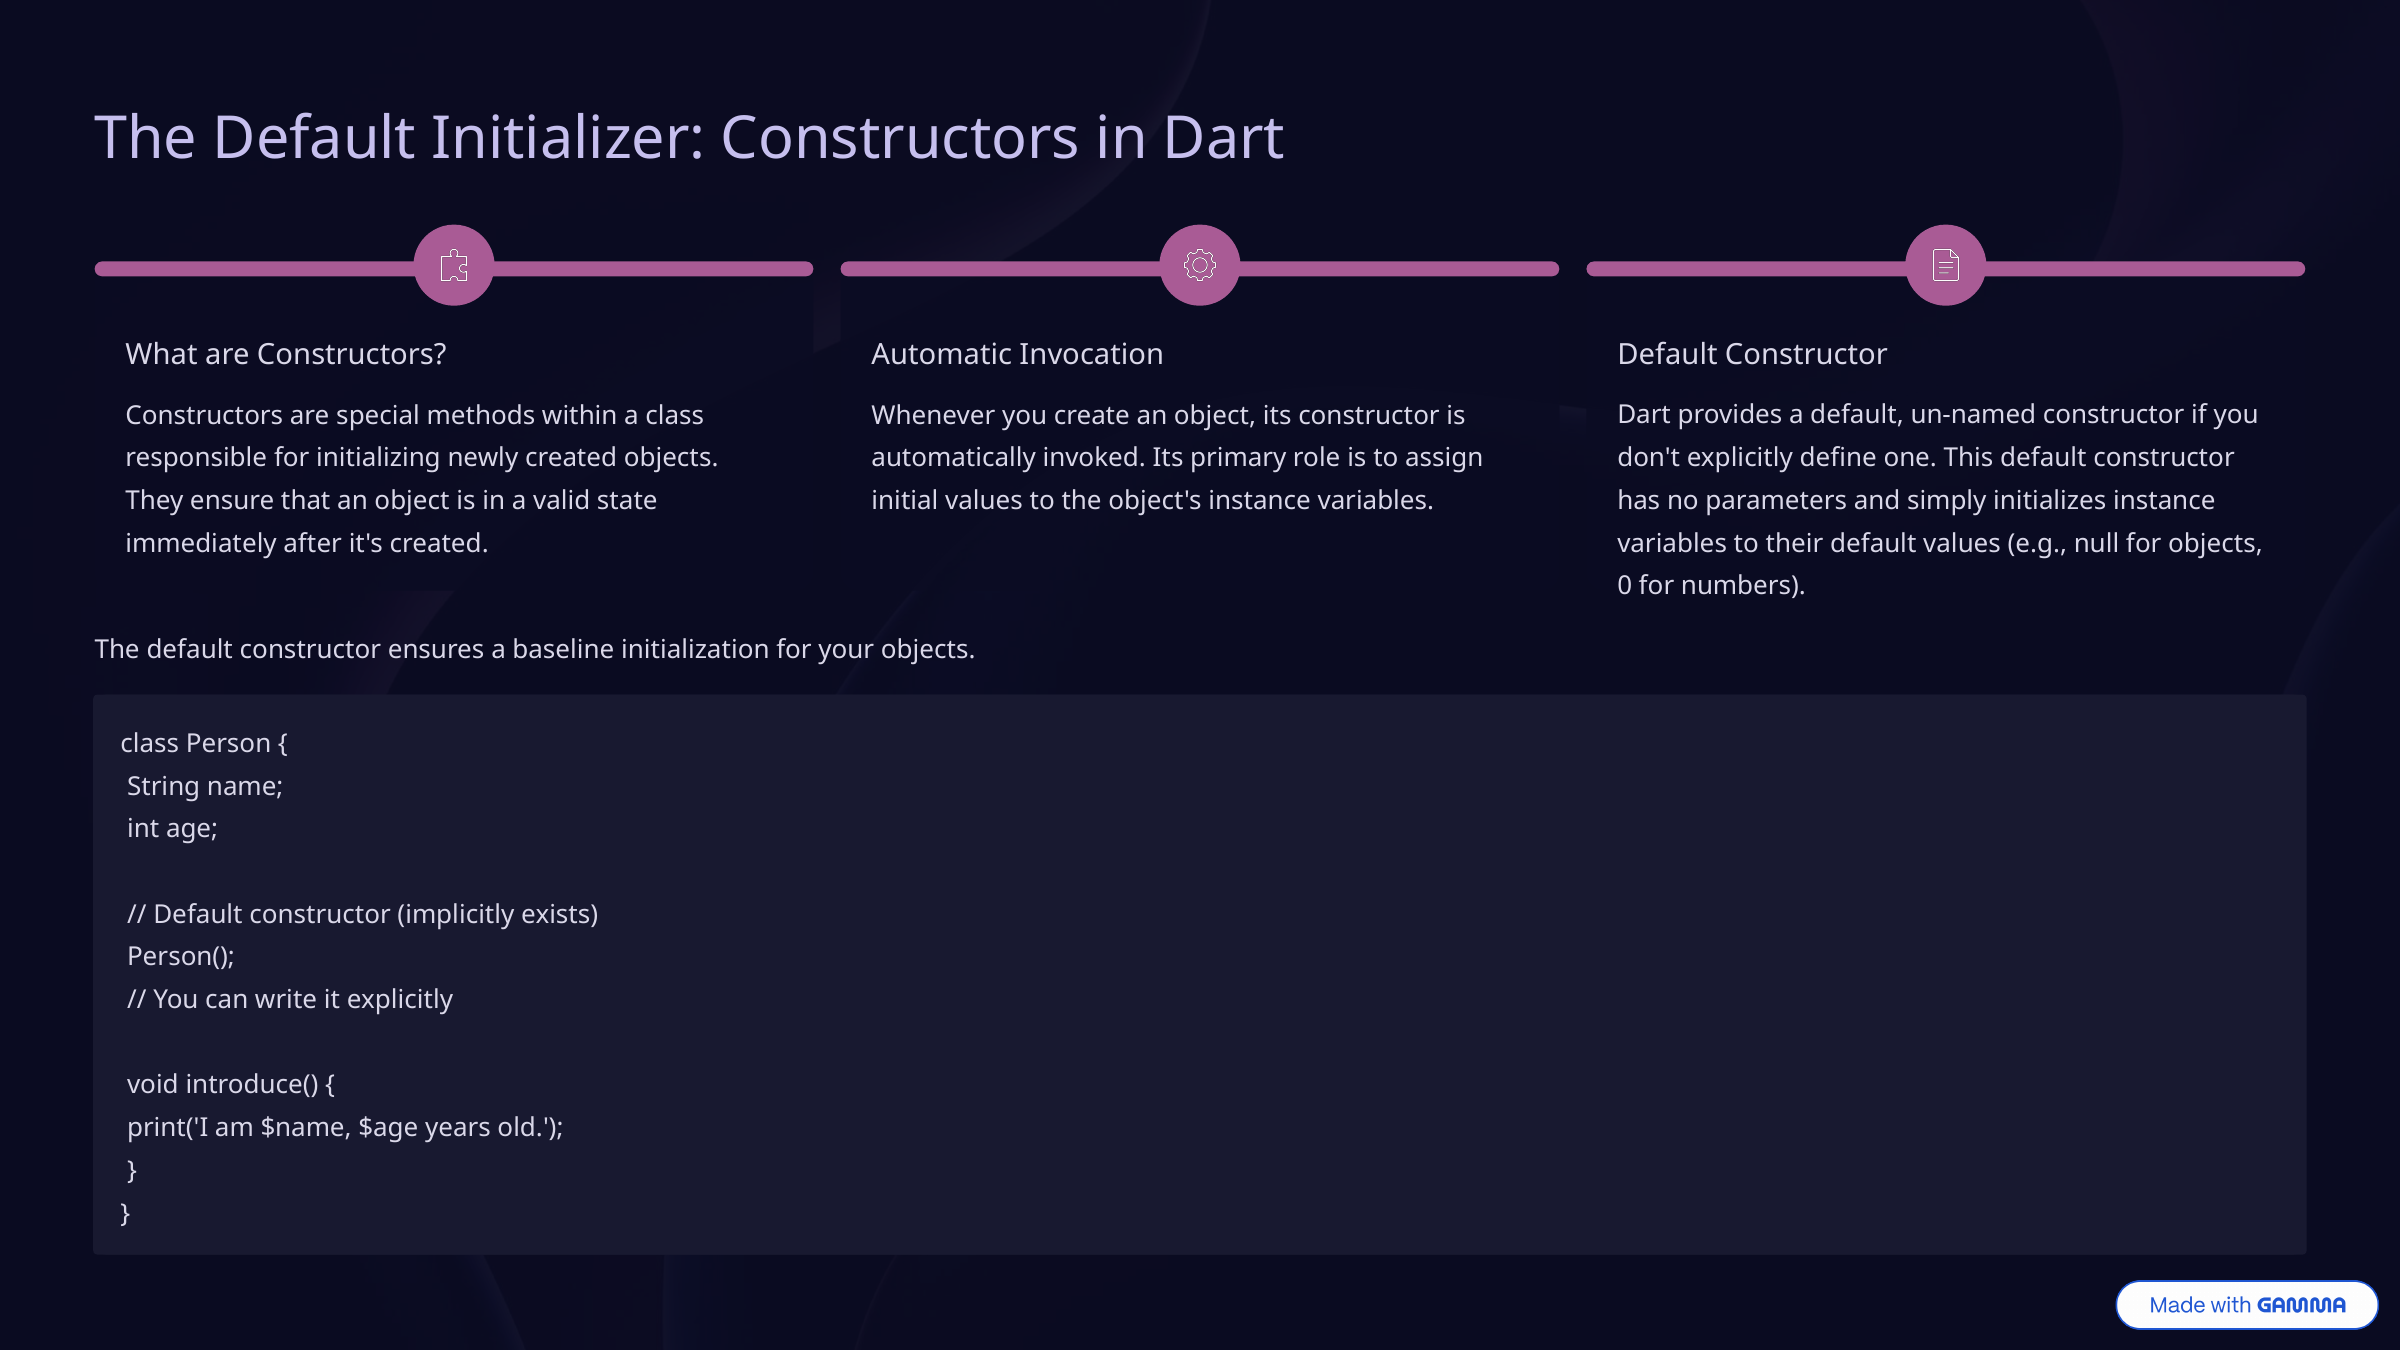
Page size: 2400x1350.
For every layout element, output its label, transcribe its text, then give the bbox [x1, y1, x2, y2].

text_box Dart provides a default, un-named constructor if you don't explicitly define one. This default constructor has no parameters and simply initializes instance variables to their default values (e.g., null for objects, 0 for numbers). [1617, 386, 2275, 560]
text_box [94, 275, 814, 591]
text_box Constructors are special methods within a class responsible for initializing newly created objects. They ensure that an object is in a valid state immediately after it's created. [125, 386, 783, 517]
text_box The default constructor ensures a baseline initialization for your objects. [94, 620, 2306, 665]
text_box [840, 261, 1160, 277]
text_box [1586, 261, 1906, 277]
picture [1183, 248, 1217, 282]
text_box [93, 694, 2307, 1255]
text_box [1159, 224, 1241, 306]
text_box Automatic Invocation [871, 332, 1181, 371]
text_box Default Constructor [1617, 332, 1918, 371]
text_box [1905, 224, 1987, 306]
picture [437, 248, 471, 282]
text_box The Default Initializer: Constructors in Dart [94, 95, 1347, 171]
picture [1929, 248, 1963, 282]
text_box class Person { String name; int age; // Default constructor (implicitly exists) Person(); // You can write it explicitly void introduce() { print('I am $name, $age years old.'); } } [120, 714, 2280, 1235]
text_box What are Constructors? [125, 332, 474, 371]
text_box [1240, 261, 1560, 277]
text_box [413, 224, 495, 306]
text_box [494, 261, 814, 277]
text_box [1586, 274, 2306, 591]
text_box [94, 261, 414, 277]
text_box [840, 275, 1560, 591]
text_box Whenever you create an object, its constructor is automatically invoked. Its primary role is to assign initial values to the object's instance variables. [871, 386, 1529, 517]
text_box [1985, 261, 2306, 277]
picture [2106, 1271, 2389, 1339]
